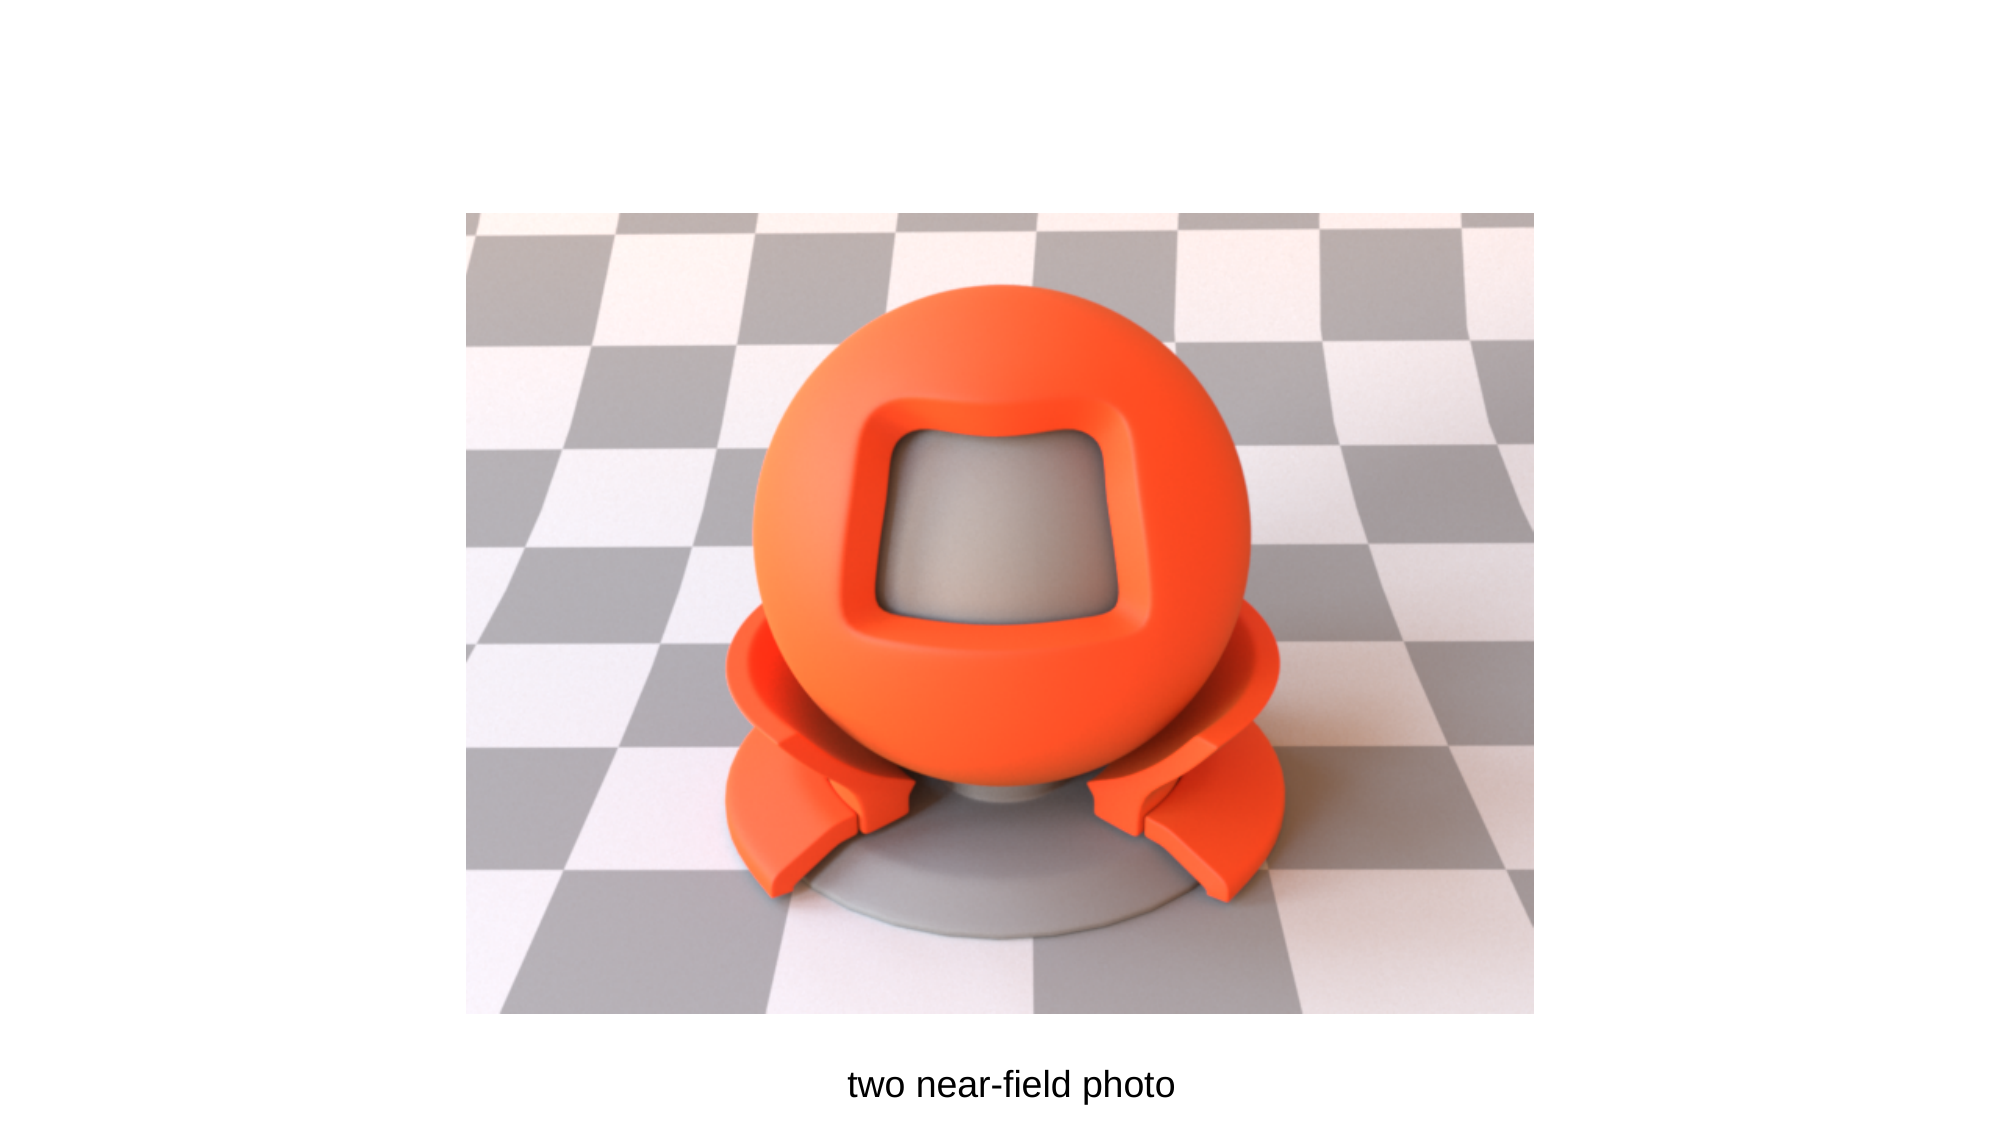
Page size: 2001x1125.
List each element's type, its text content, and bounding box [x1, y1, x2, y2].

picture [466, 213, 1534, 1014]
text_box two near-field photo [832, 1052, 1191, 1113]
